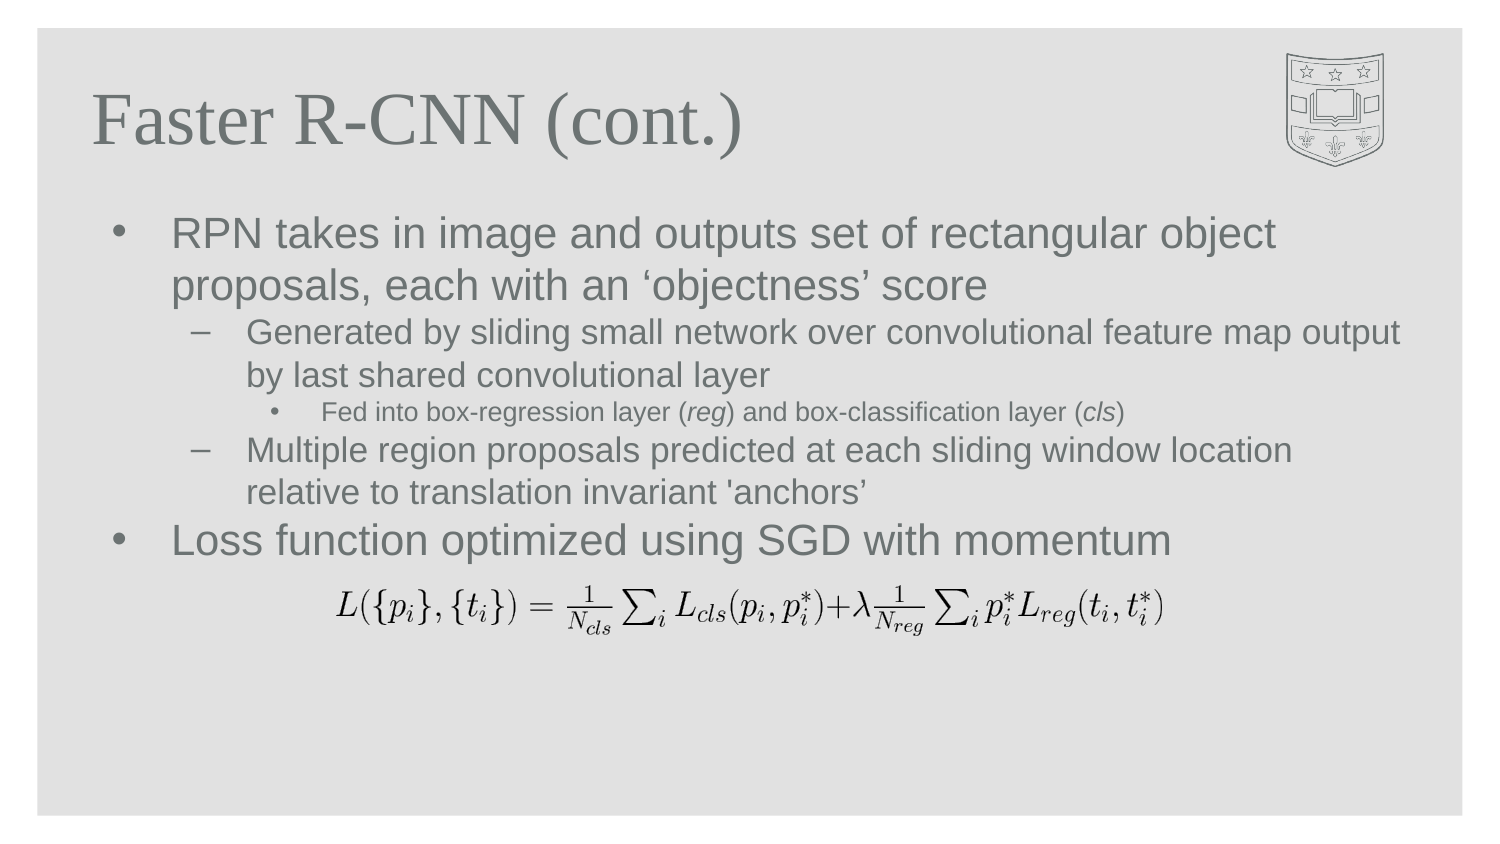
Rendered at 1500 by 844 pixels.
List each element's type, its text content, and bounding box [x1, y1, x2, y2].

title Faster R-CNN (cont.) [76, 53, 1264, 175]
picture [1286, 53, 1384, 167]
list RPN takes in image and outputs set of rectangular object proposals, each with an ‘objectness’ score Generated by sliding small network over convolutional feature map output by last shared convolutional layer Fed into box-regression layer (reg) and box-classification layer (cls) Multiple region proposals predicted at each sliding window location relative to translation invariant 'anchors’ Loss function optimized using SGD with momentum [81, 196, 1417, 785]
picture [335, 585, 1162, 636]
